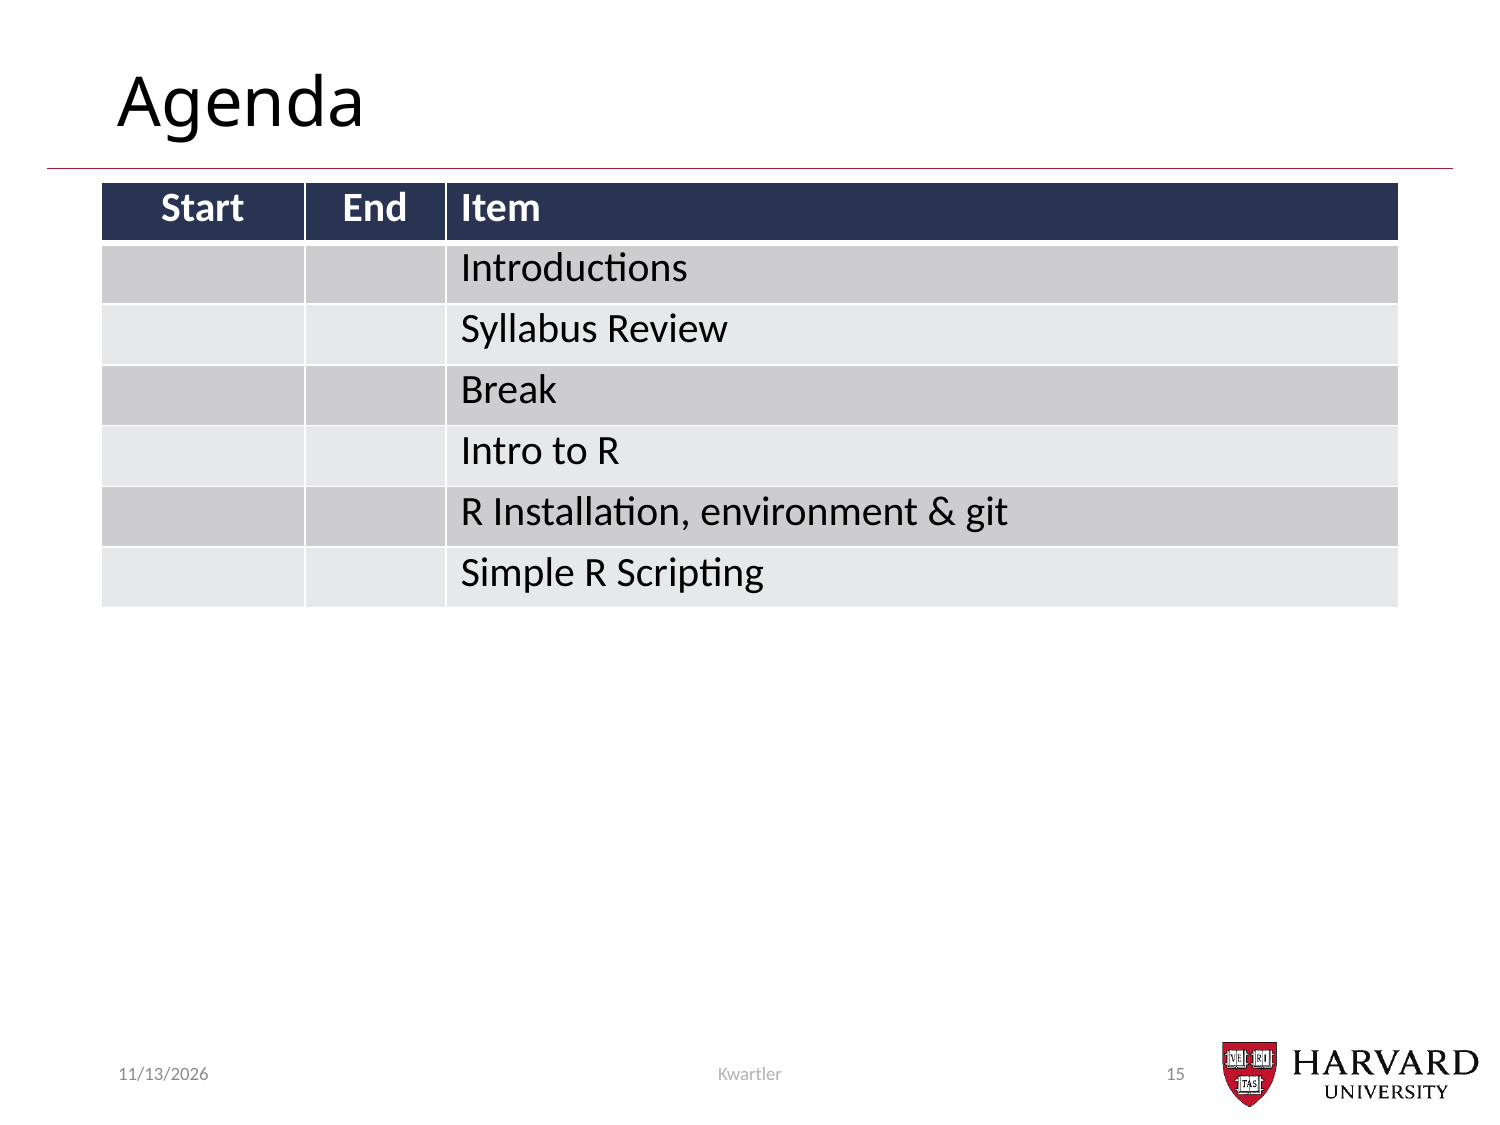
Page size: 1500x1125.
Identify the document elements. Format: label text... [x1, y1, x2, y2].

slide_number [103, 1042, 441, 1103]
table_cell Introductions [447, 246, 1398, 303]
title Agenda [103, 59, 1397, 157]
table_cell [102, 246, 304, 303]
table_cell [306, 548, 445, 607]
footer Kwartler [496, 1042, 1004, 1103]
table_cell Intro to R [447, 426, 1398, 486]
table_cell [306, 426, 445, 486]
table_header End [306, 183, 445, 240]
table_cell [102, 366, 304, 425]
picture [1200, 1024, 1500, 1125]
table_cell [102, 548, 304, 607]
table_cell Syllabus Review [447, 305, 1398, 364]
slide_number 15 [1059, 1042, 1200, 1103]
table_cell [102, 487, 304, 546]
table_cell [306, 305, 445, 364]
table_cell [102, 305, 304, 364]
table_cell Break [447, 366, 1398, 425]
table_cell [306, 366, 445, 425]
table_cell Simple R Scripting [447, 548, 1398, 607]
table_cell [306, 487, 445, 546]
table_cell [306, 246, 445, 303]
table_cell R Installation, environment & git [447, 487, 1398, 546]
table_header Start [102, 183, 304, 240]
table_cell [102, 426, 304, 486]
table_header Item [447, 183, 1398, 240]
